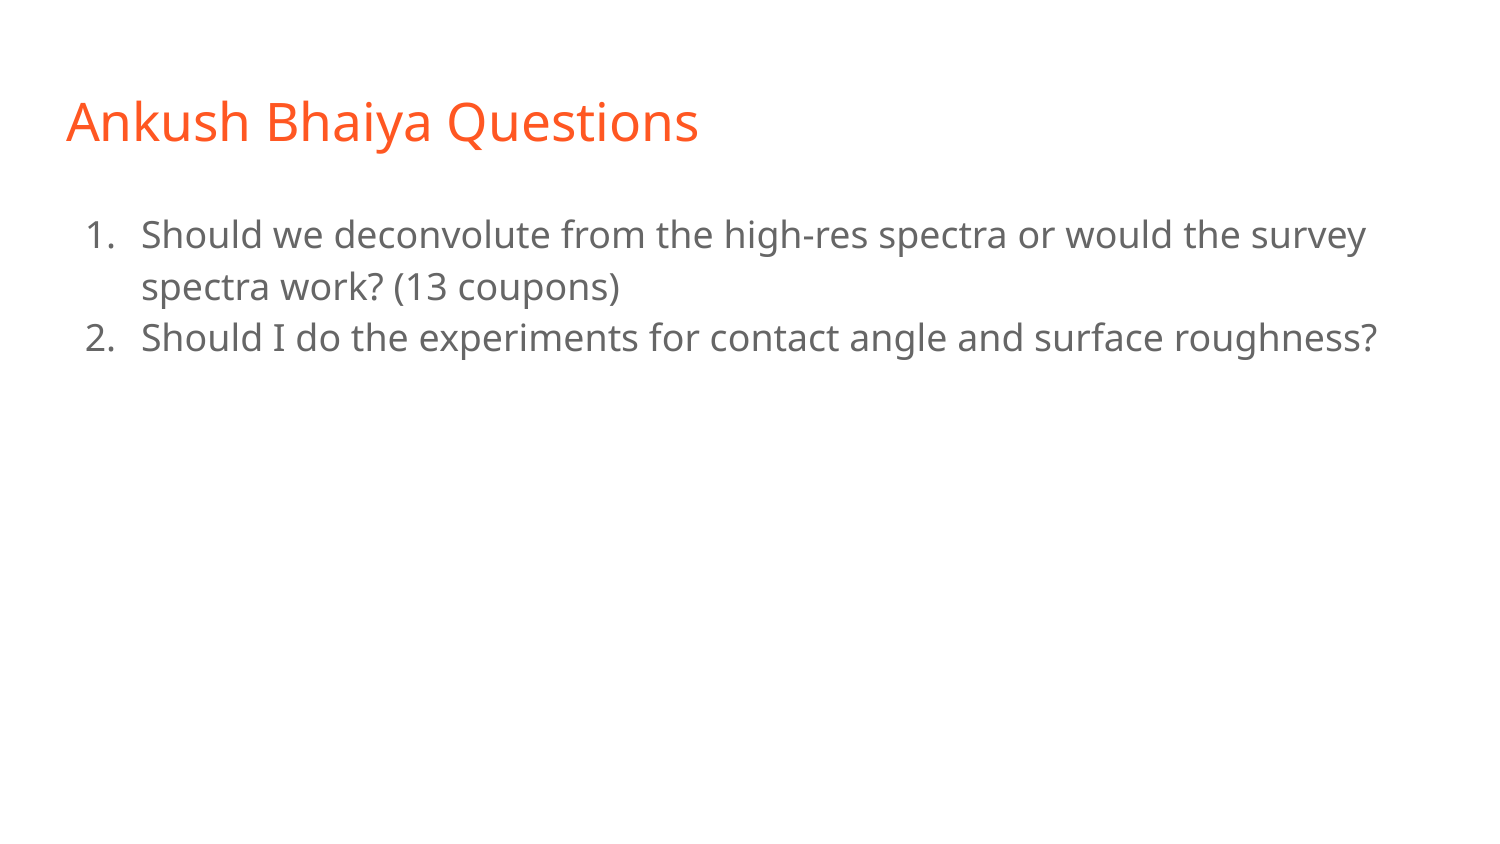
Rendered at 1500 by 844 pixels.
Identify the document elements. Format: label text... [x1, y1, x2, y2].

list Should we deconvolute from the high-res spectra or would the survey spectra work? (13 coupons) Should I do the experiments for contact angle and surface roughness? [51, 189, 1449, 750]
title Ankush Bhaiya Questions [51, 72, 1449, 167]
